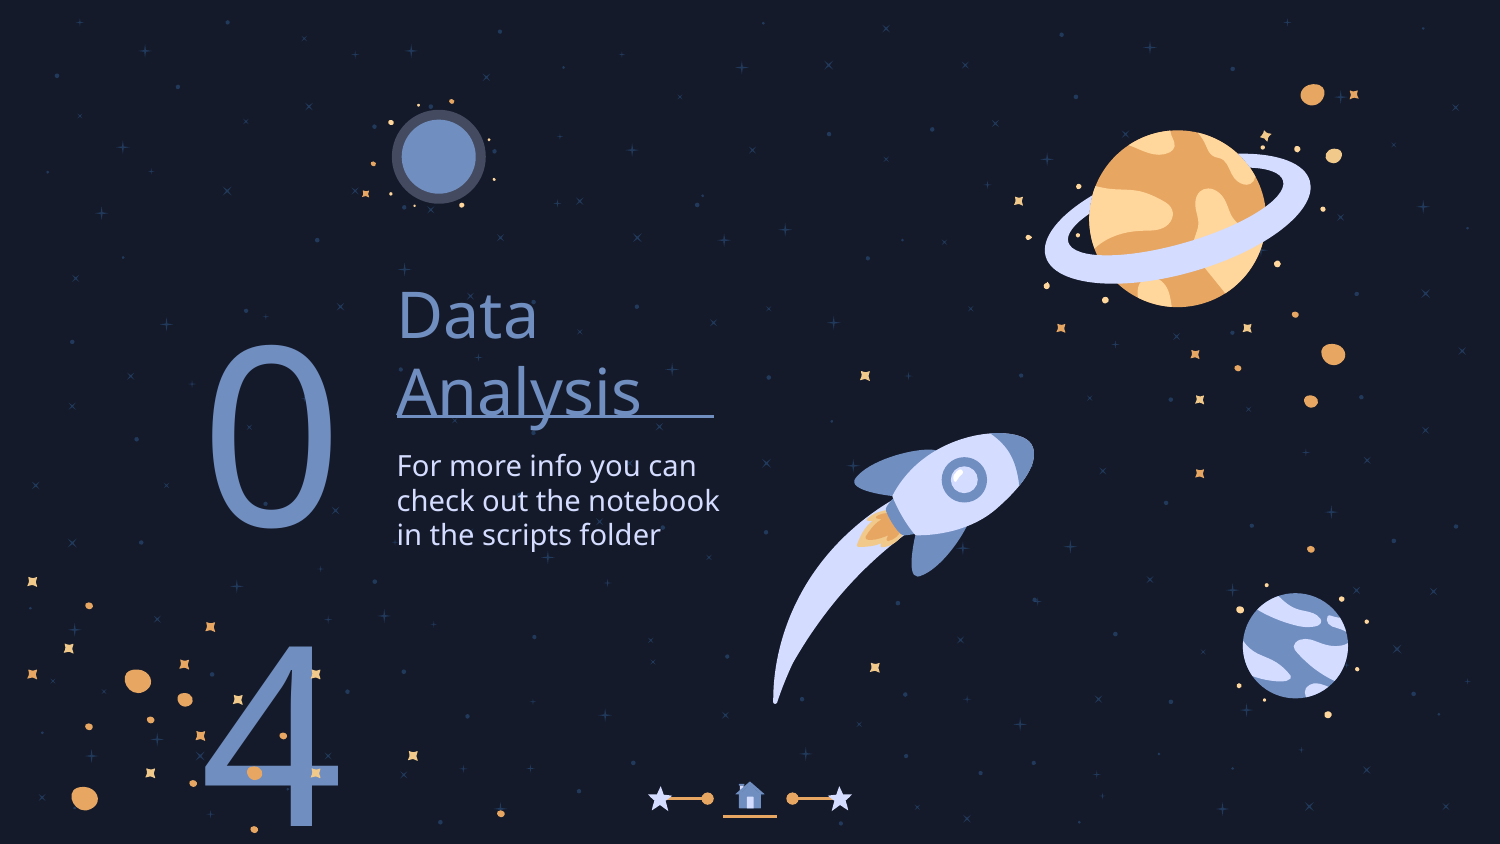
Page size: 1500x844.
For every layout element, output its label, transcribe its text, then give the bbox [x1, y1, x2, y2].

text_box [647, 785, 708, 812]
title Data Analysis [381, 307, 738, 395]
text_box [639, 780, 708, 817]
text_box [27, 576, 507, 834]
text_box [1235, 545, 1370, 719]
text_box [1013, 83, 1359, 479]
title 04 [116, 261, 359, 532]
text_box [792, 780, 861, 817]
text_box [772, 432, 1040, 705]
text_box [860, 371, 870, 381]
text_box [792, 785, 853, 812]
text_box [722, 781, 778, 817]
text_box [361, 98, 496, 208]
subtitle For more info you can check out the notebook in the scripts folder [381, 431, 738, 528]
